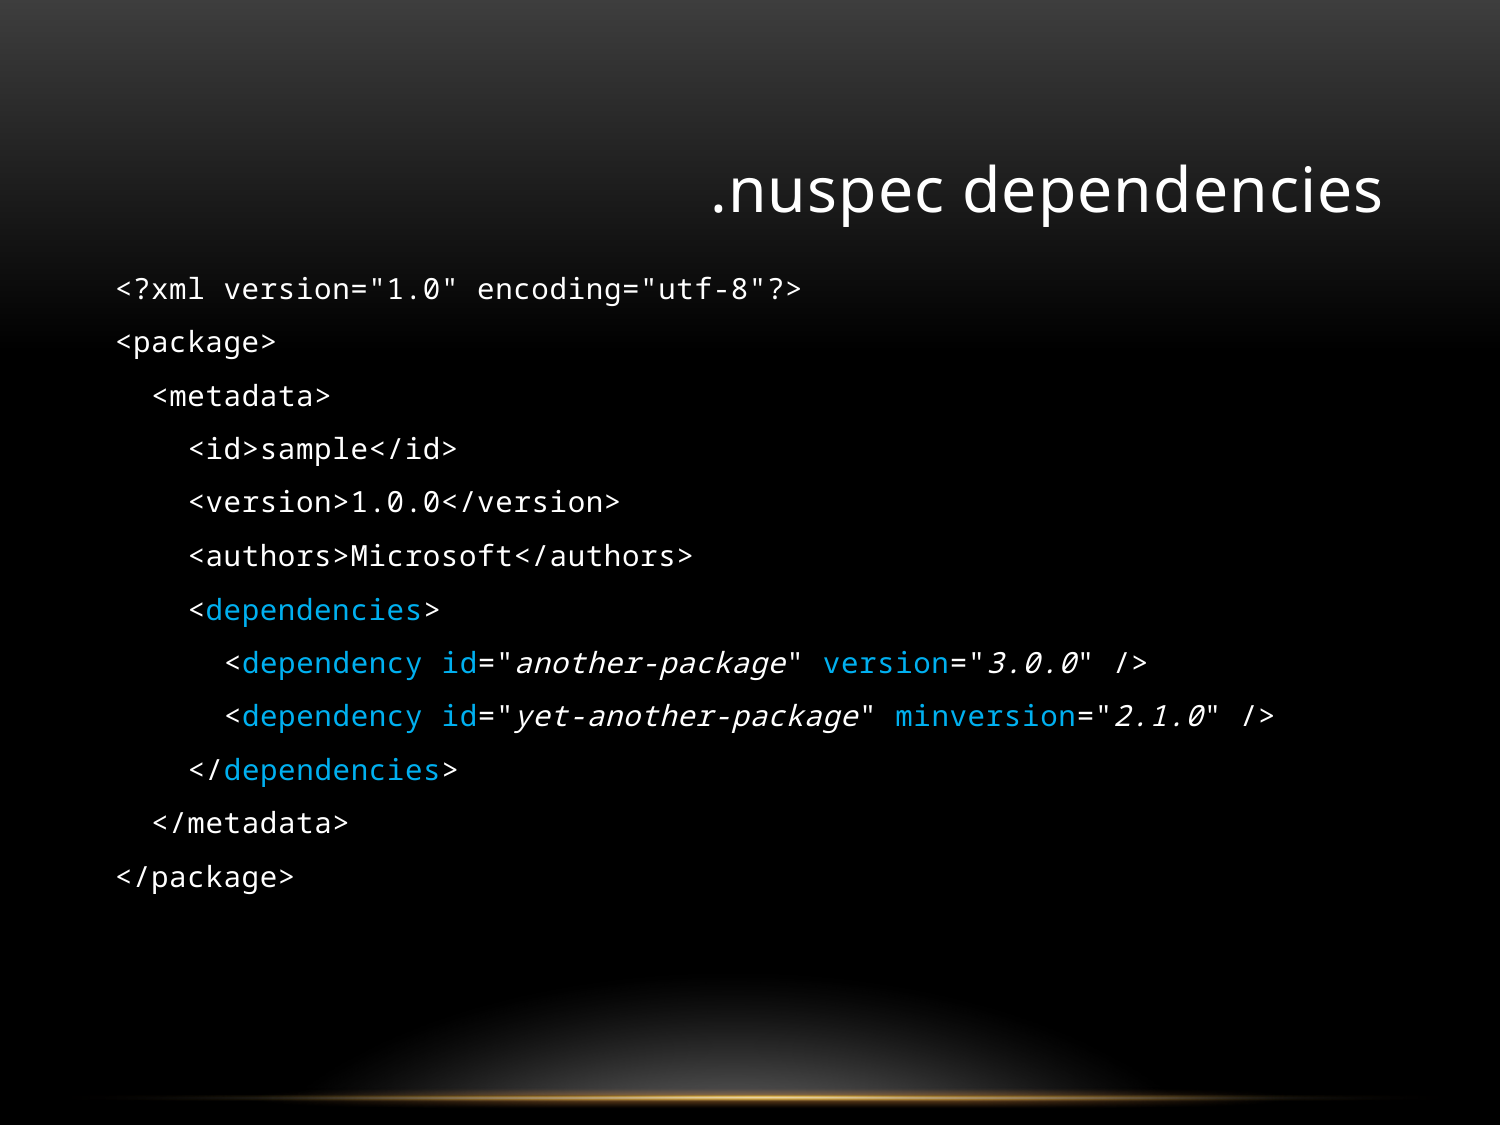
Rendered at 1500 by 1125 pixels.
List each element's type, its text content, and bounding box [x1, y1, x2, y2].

picture [0, 125, 1500, 1125]
list <?xml version="1.0" encoding="utf-8"?> <package> <metadata> <id>sample</id> <version>1.0.0</version> <authors>Microsoft</authors> <dependencies> <dependency id="another-package" version="3.0.0" /> <dependency id="yet-another-package" minversion="2.1.0" /> </dependencies> </metadata> </package> [99, 262, 1400, 938]
title .nuspec dependencies [99, 45, 1400, 233]
